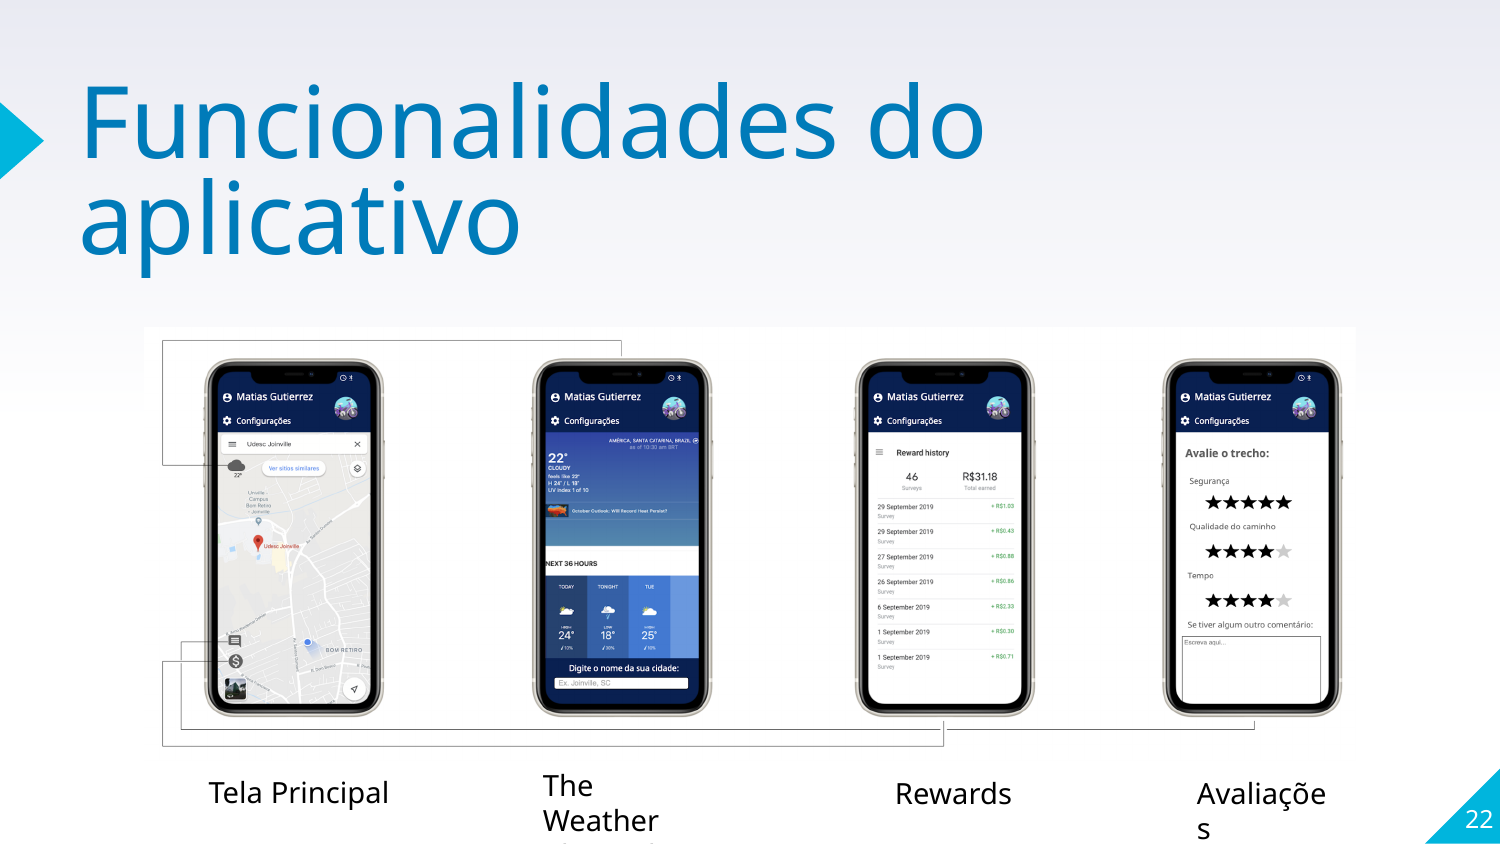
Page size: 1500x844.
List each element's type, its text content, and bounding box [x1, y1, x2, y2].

text_box Tela Principal [193, 770, 410, 798]
text_box Avaliações [1181, 768, 1356, 826]
title Funcionalidades do aplicativo [78, 81, 1422, 260]
text_box Rewards [879, 770, 1028, 826]
slide_number ‹#› [1418, 760, 1494, 838]
picture [144, 327, 1356, 761]
text_box The Weather Channel [527, 770, 726, 805]
